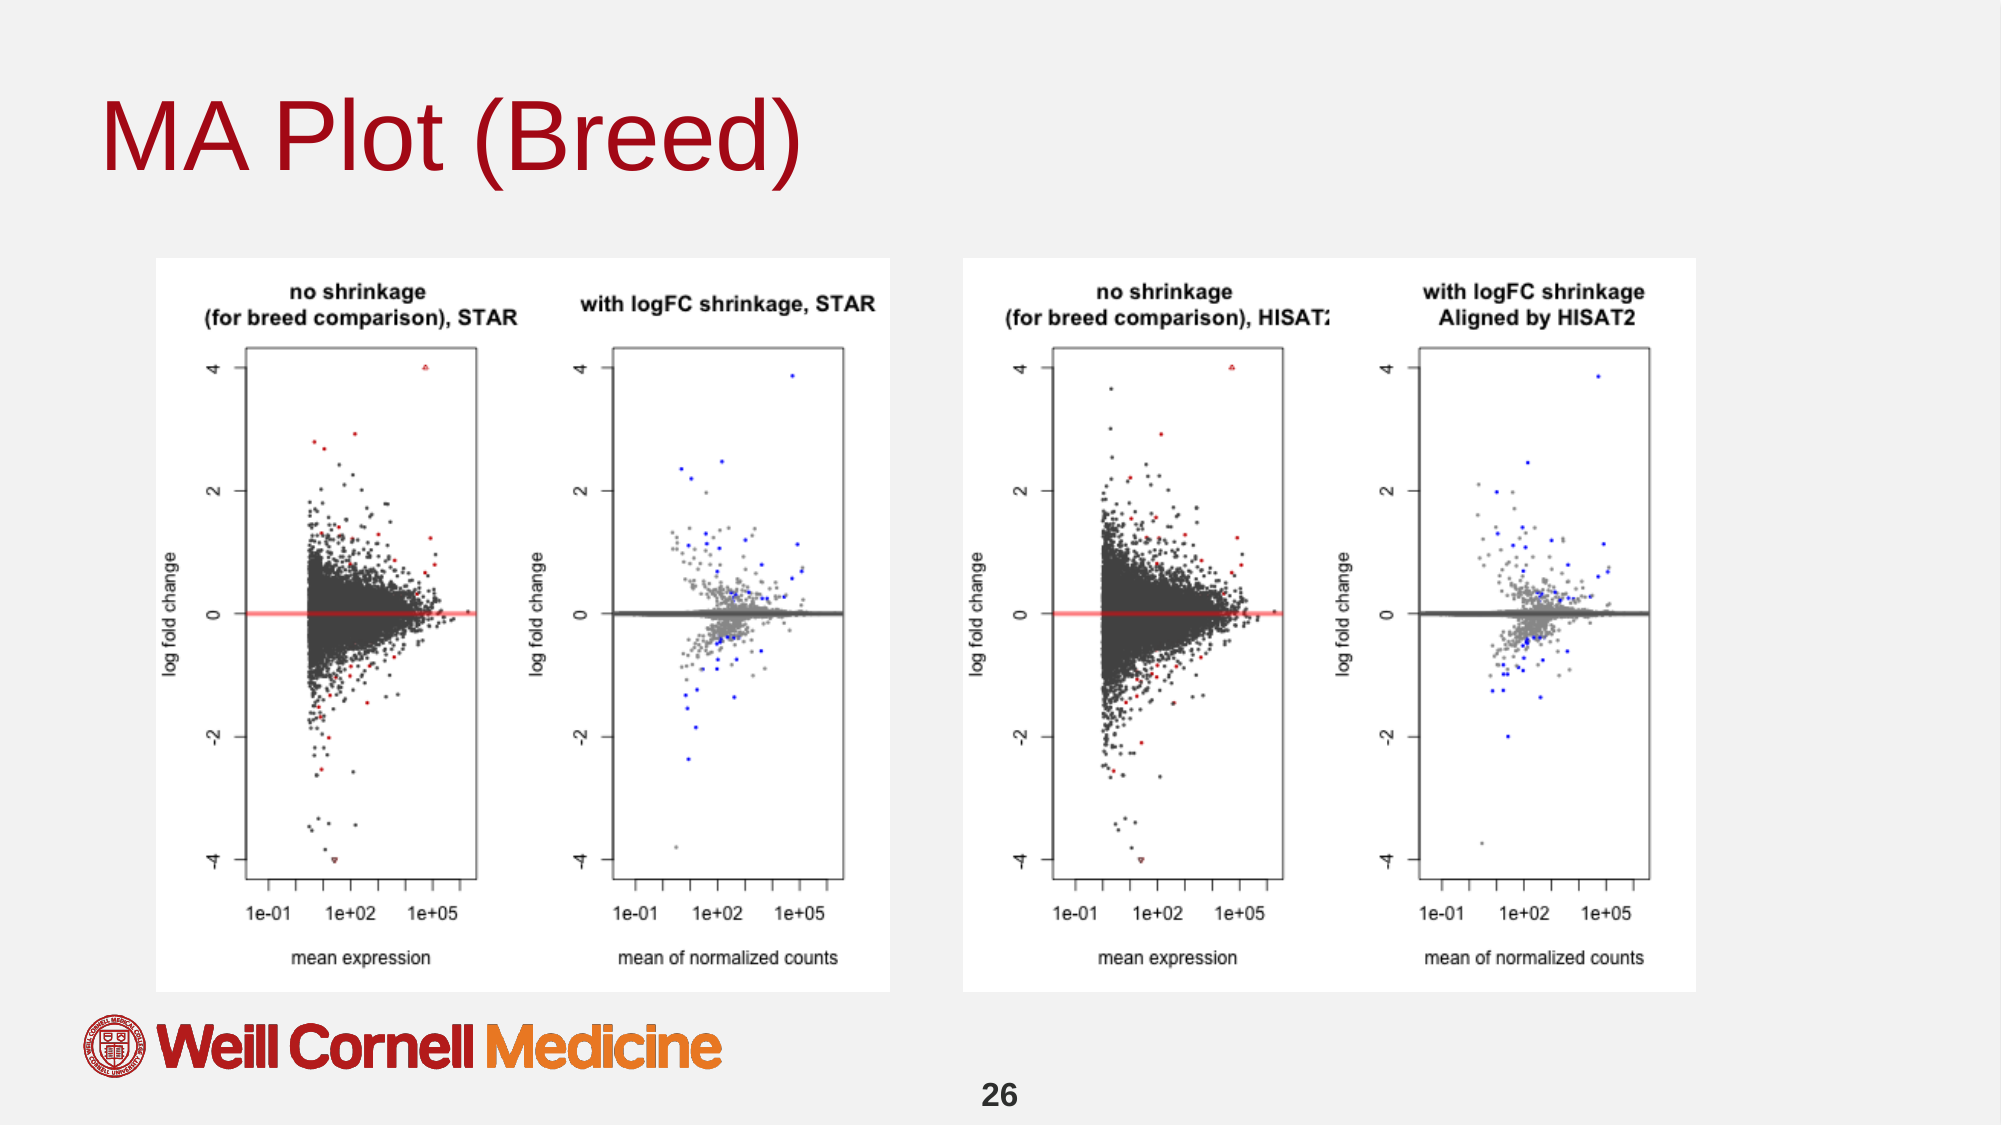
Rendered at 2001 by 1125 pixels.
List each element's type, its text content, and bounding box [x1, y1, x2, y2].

picture [80, 258, 890, 1097]
title MA Plot (Breed) [99, 70, 1900, 259]
picture [962, 258, 1697, 992]
